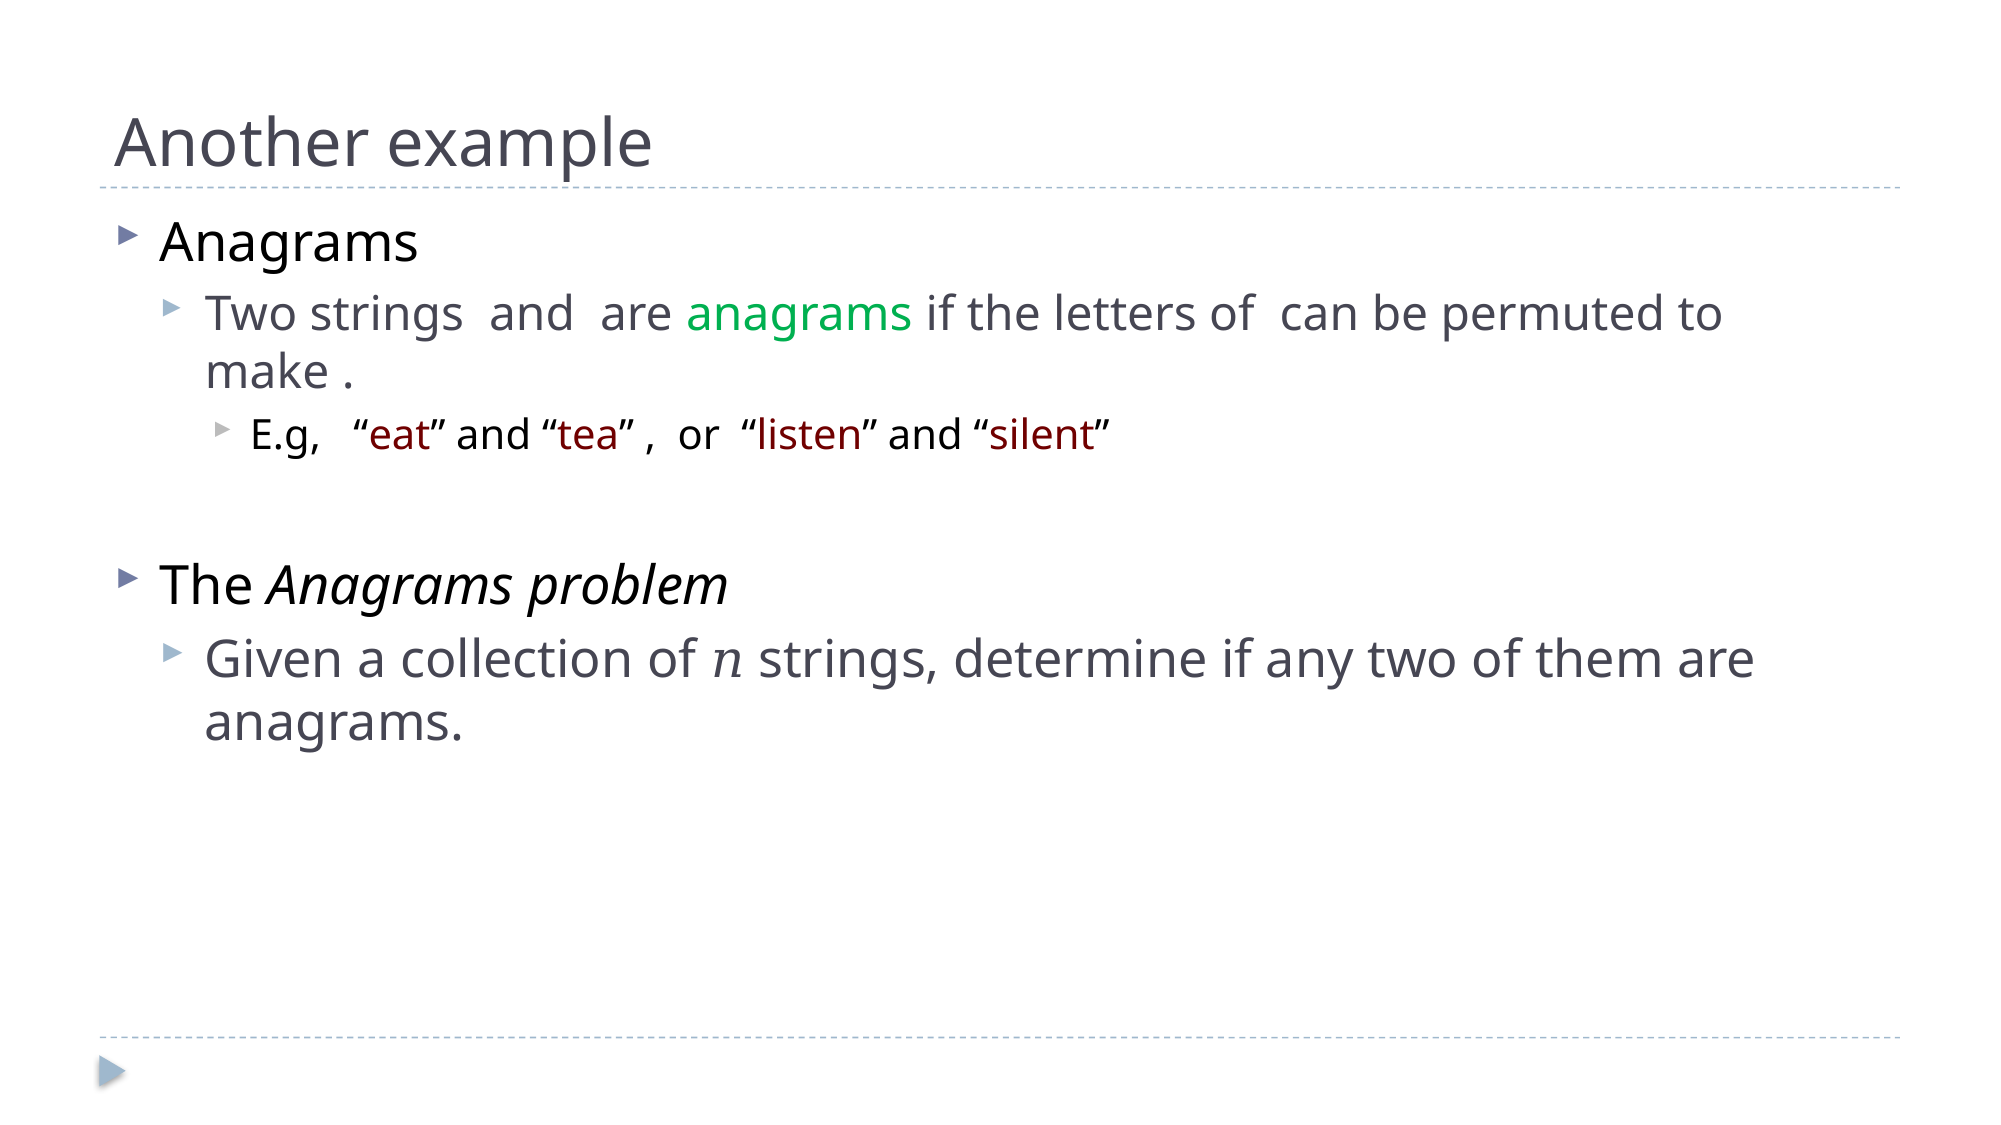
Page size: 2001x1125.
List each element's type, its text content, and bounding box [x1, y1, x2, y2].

title Another example [99, 24, 1901, 188]
